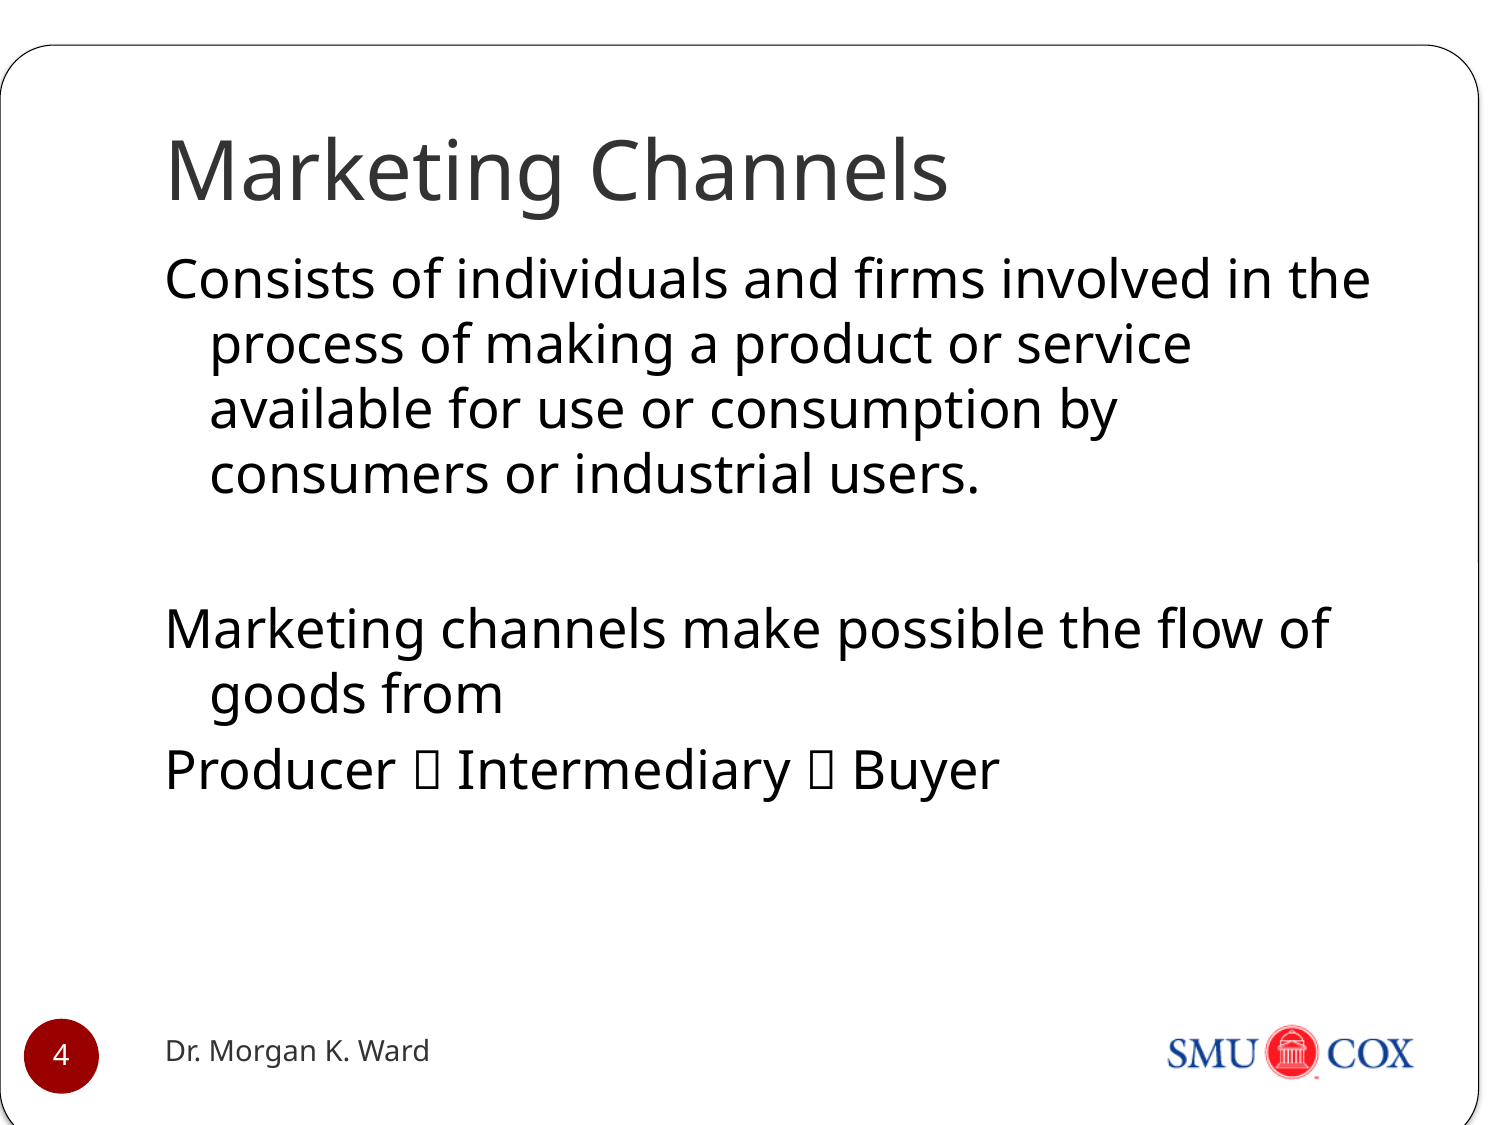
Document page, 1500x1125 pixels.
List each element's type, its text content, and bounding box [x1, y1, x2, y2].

footer Dr. Morgan K. Ward [150, 1012, 800, 1088]
title Marketing Channels [150, 45, 1425, 233]
slide_number 4 [23, 1018, 99, 1094]
list Consists of individuals and firms involved in the process of making a product or service available for use or consumption by consumers or industrial users. Marketing channels make possible the flow of goods from Producer  Intermediary  Buyer [150, 237, 1425, 988]
picture [1155, 1012, 1427, 1093]
